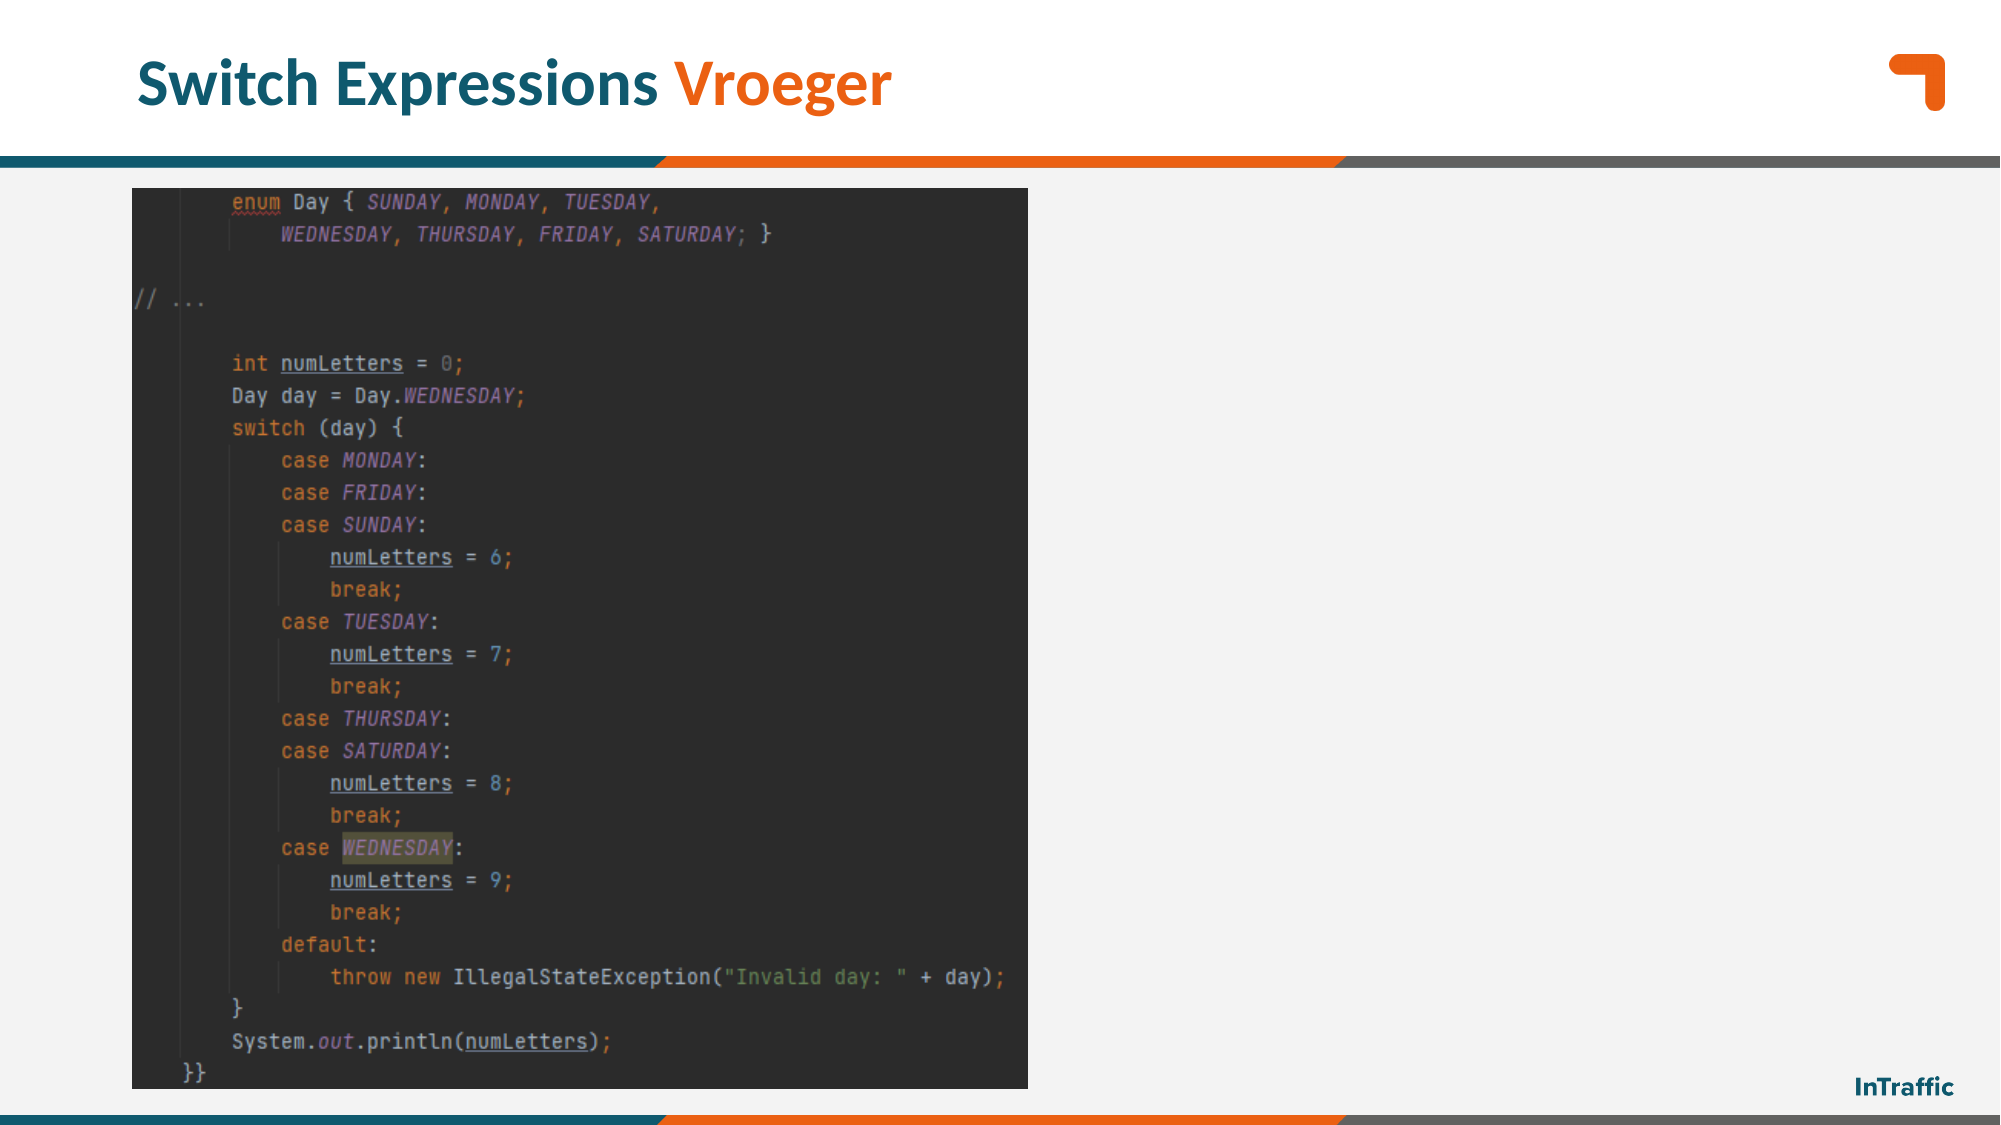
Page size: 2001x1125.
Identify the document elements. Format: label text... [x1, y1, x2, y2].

picture [0, 1115, 2000, 1125]
picture [1889, 54, 1945, 111]
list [132, 188, 1028, 1089]
picture [1856, 1076, 1954, 1096]
picture [0, 156, 137, 168]
picture [1863, 156, 2000, 168]
title Switch Expressions Vroeger [137, 0, 1863, 169]
